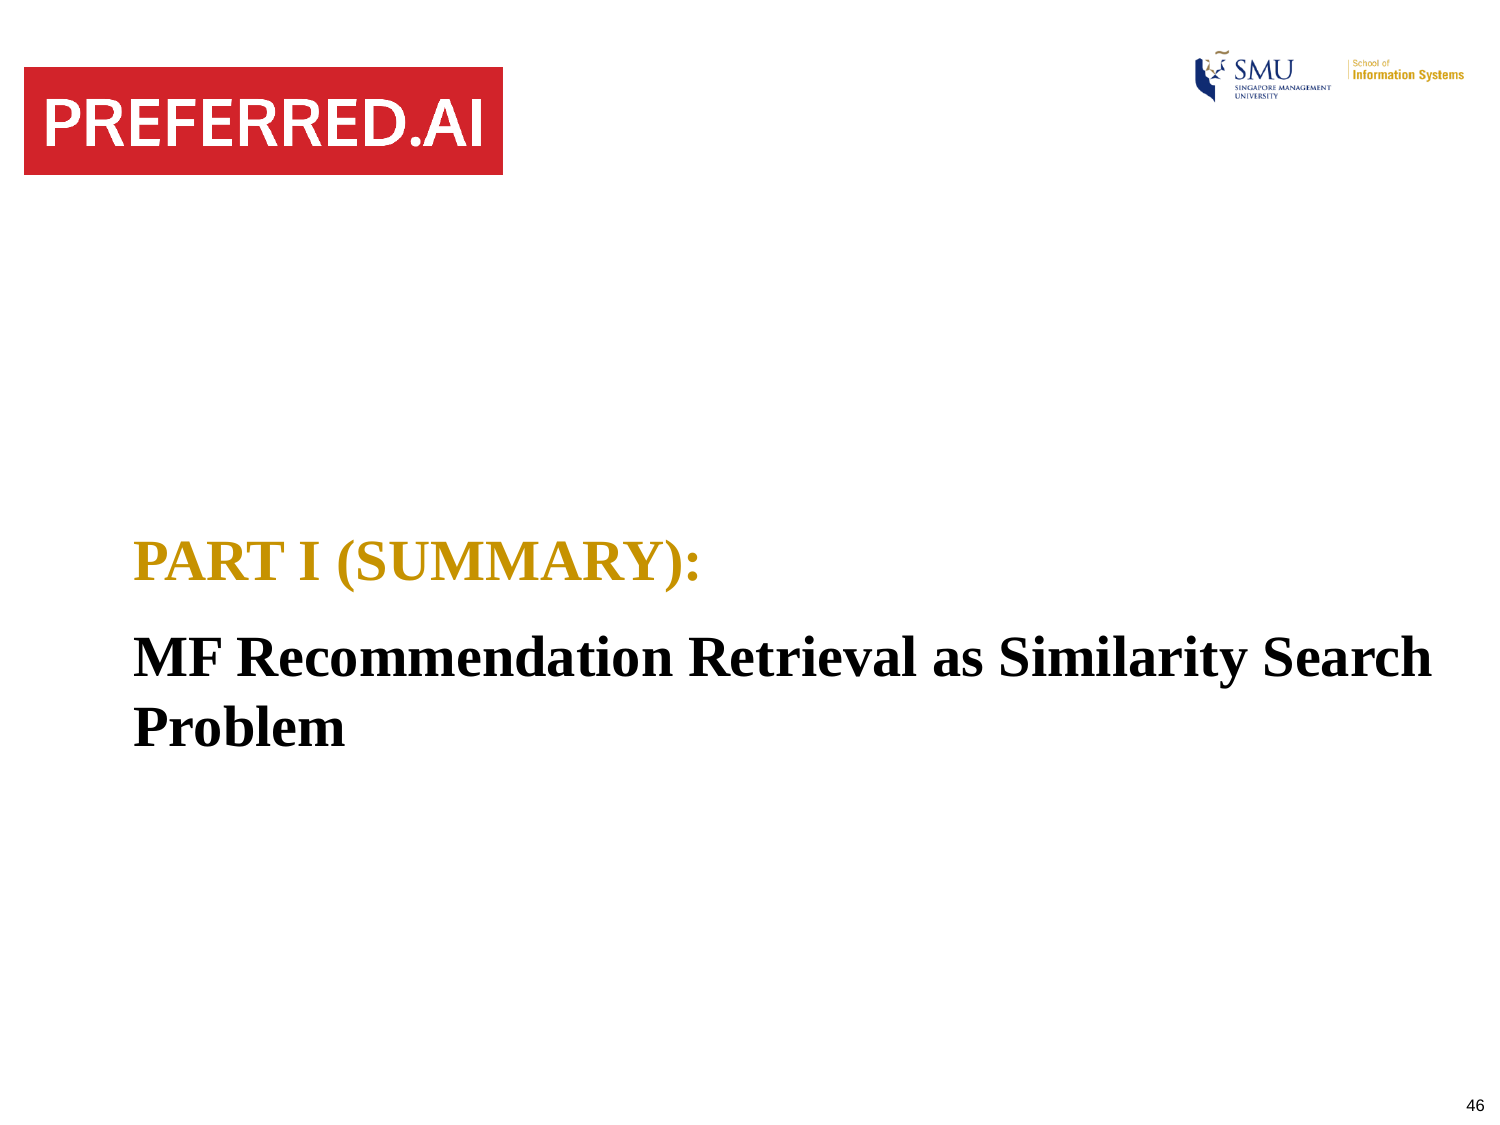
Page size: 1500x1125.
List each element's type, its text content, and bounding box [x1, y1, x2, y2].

picture [1175, 29, 1484, 122]
list MF Recommendation Retrieval as Similarity Search Problem [118, 610, 1463, 767]
picture [24, 67, 504, 176]
title Part I (Summary): [118, 514, 1394, 601]
slide_number 46 [1287, 1087, 1500, 1125]
